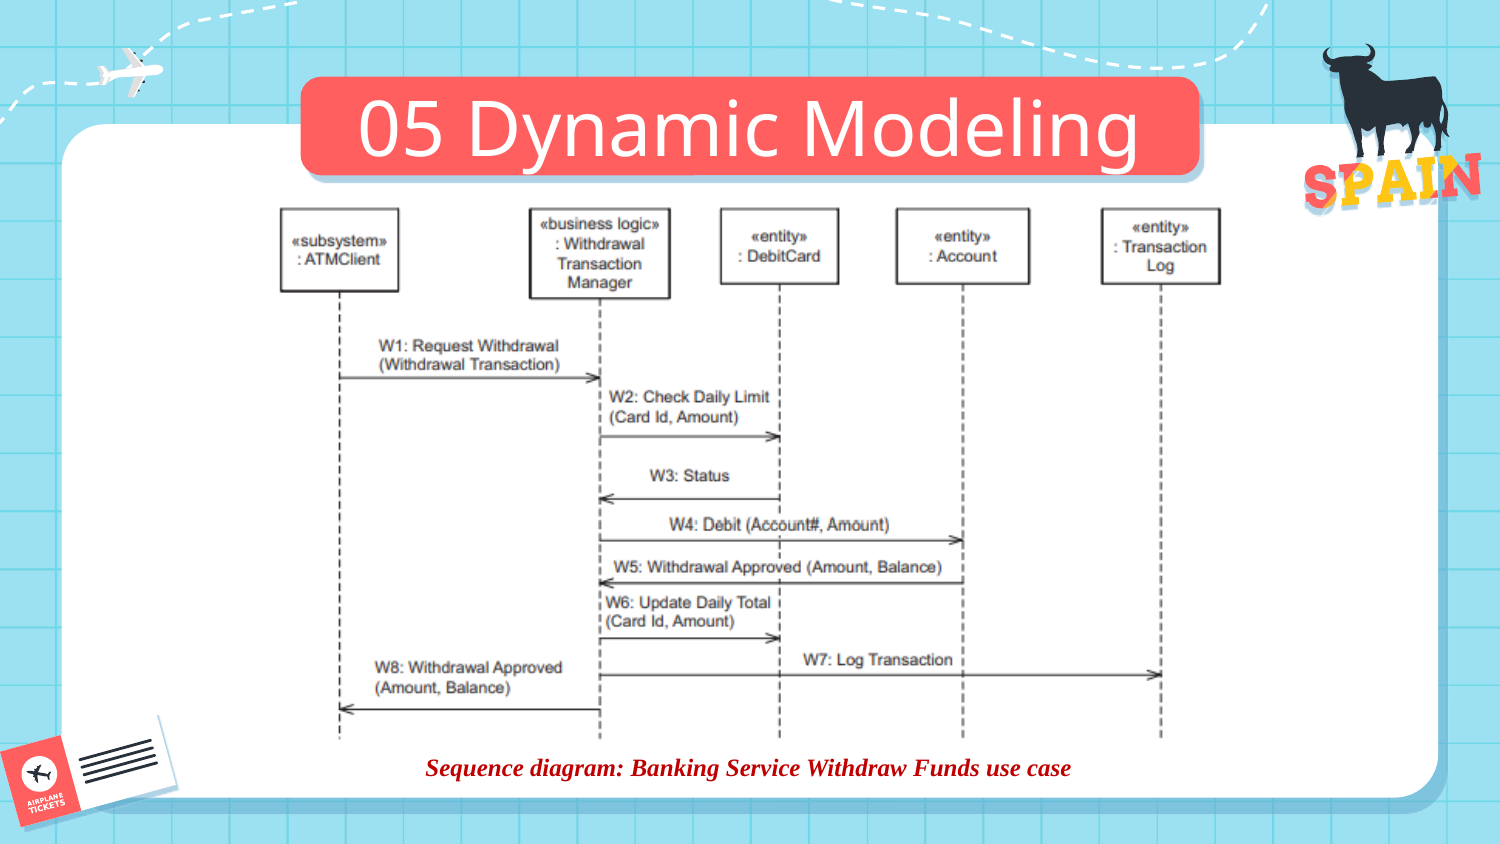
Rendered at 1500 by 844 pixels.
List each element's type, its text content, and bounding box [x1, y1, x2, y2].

picture [271, 197, 1229, 746]
text_box [302, 76, 1198, 88]
text_box [302, 164, 1198, 176]
text_box Sequence diagram: Banking Service Withdraw Funds use case [410, 754, 1090, 789]
title 05 Dynamic Modeling [118, 88, 1382, 164]
